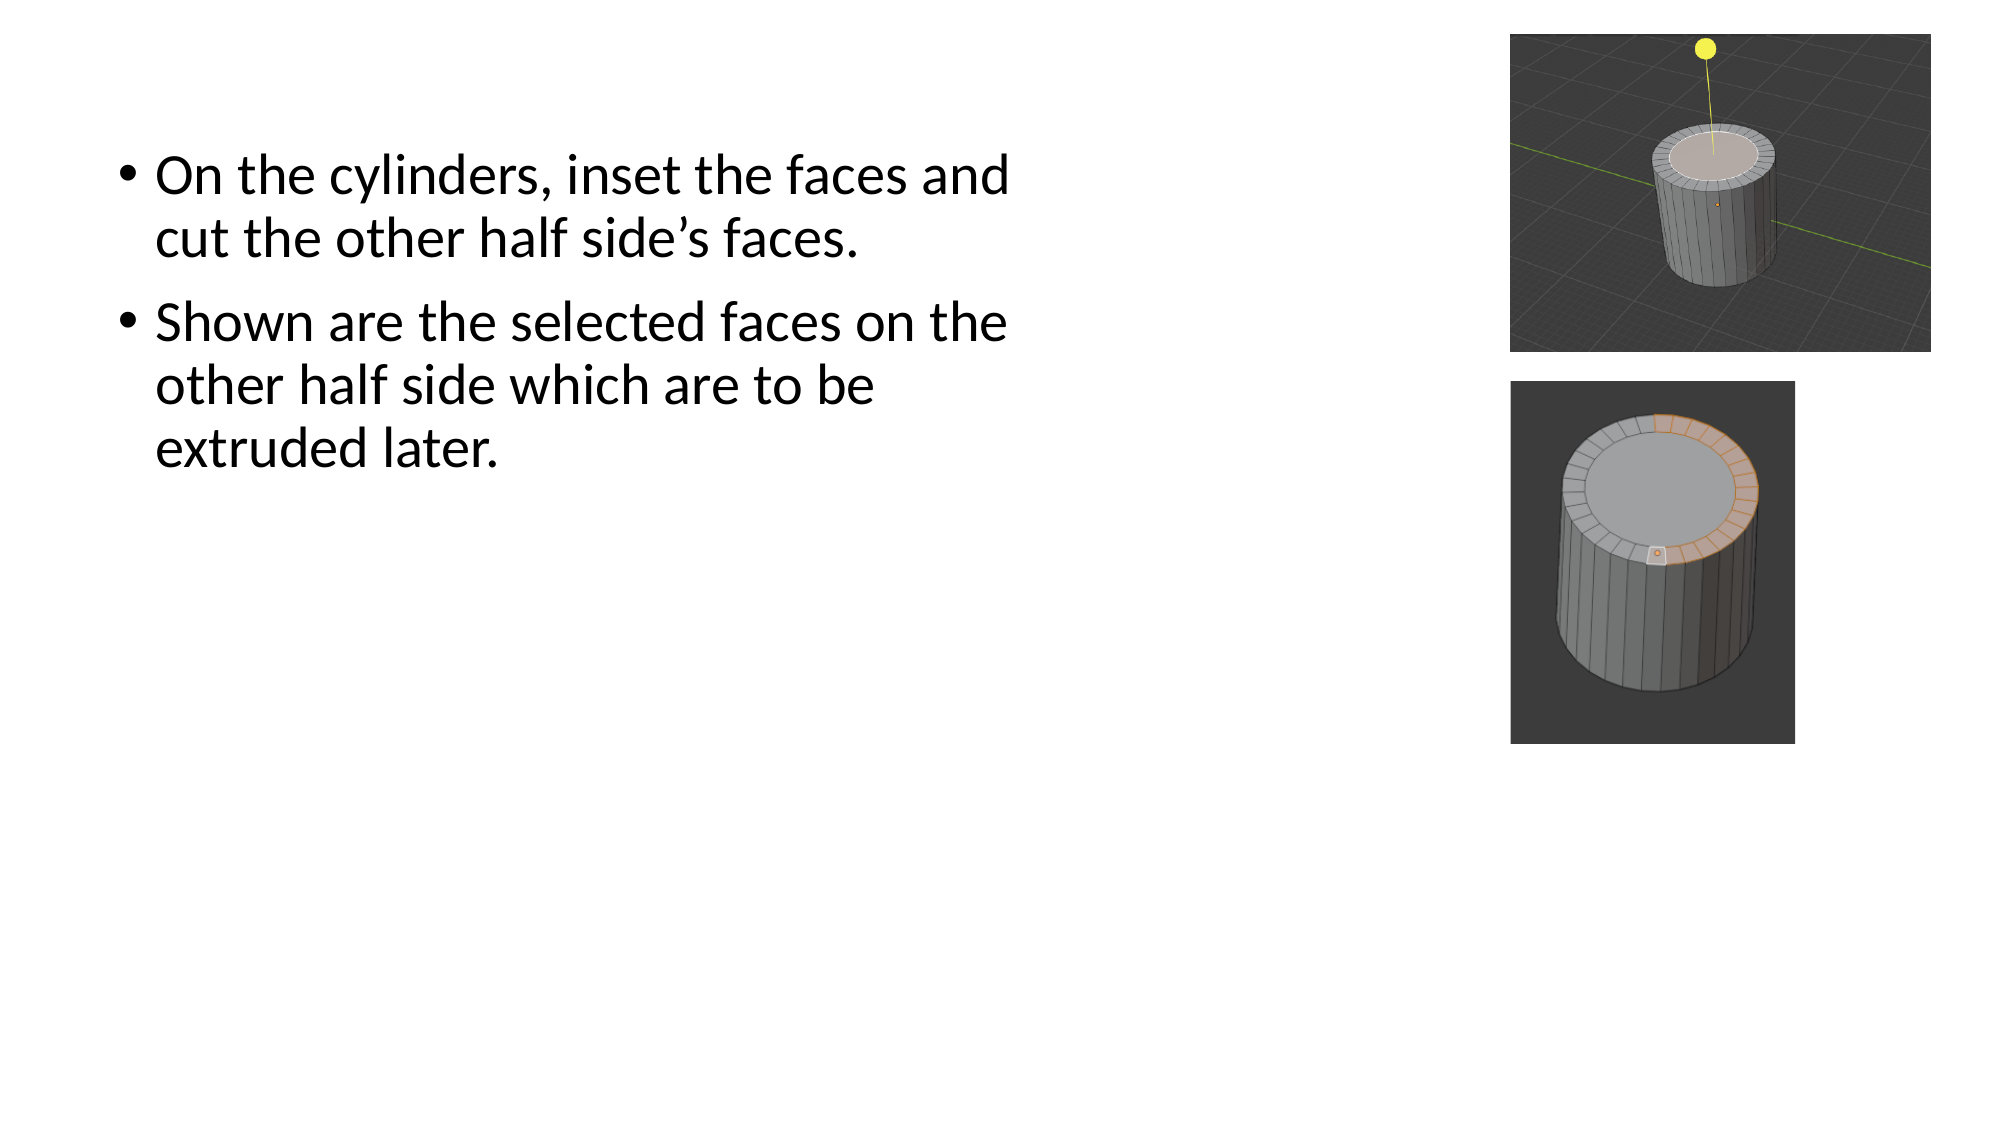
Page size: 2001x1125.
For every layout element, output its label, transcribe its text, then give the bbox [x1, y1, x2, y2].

picture [1510, 381, 1796, 744]
picture [1510, 34, 1931, 352]
text_box On the cylinders, inset the faces and cut the other half side’s faces. Shown are the selected faces on the other half side which are to be extruded later. [103, 136, 1068, 830]
